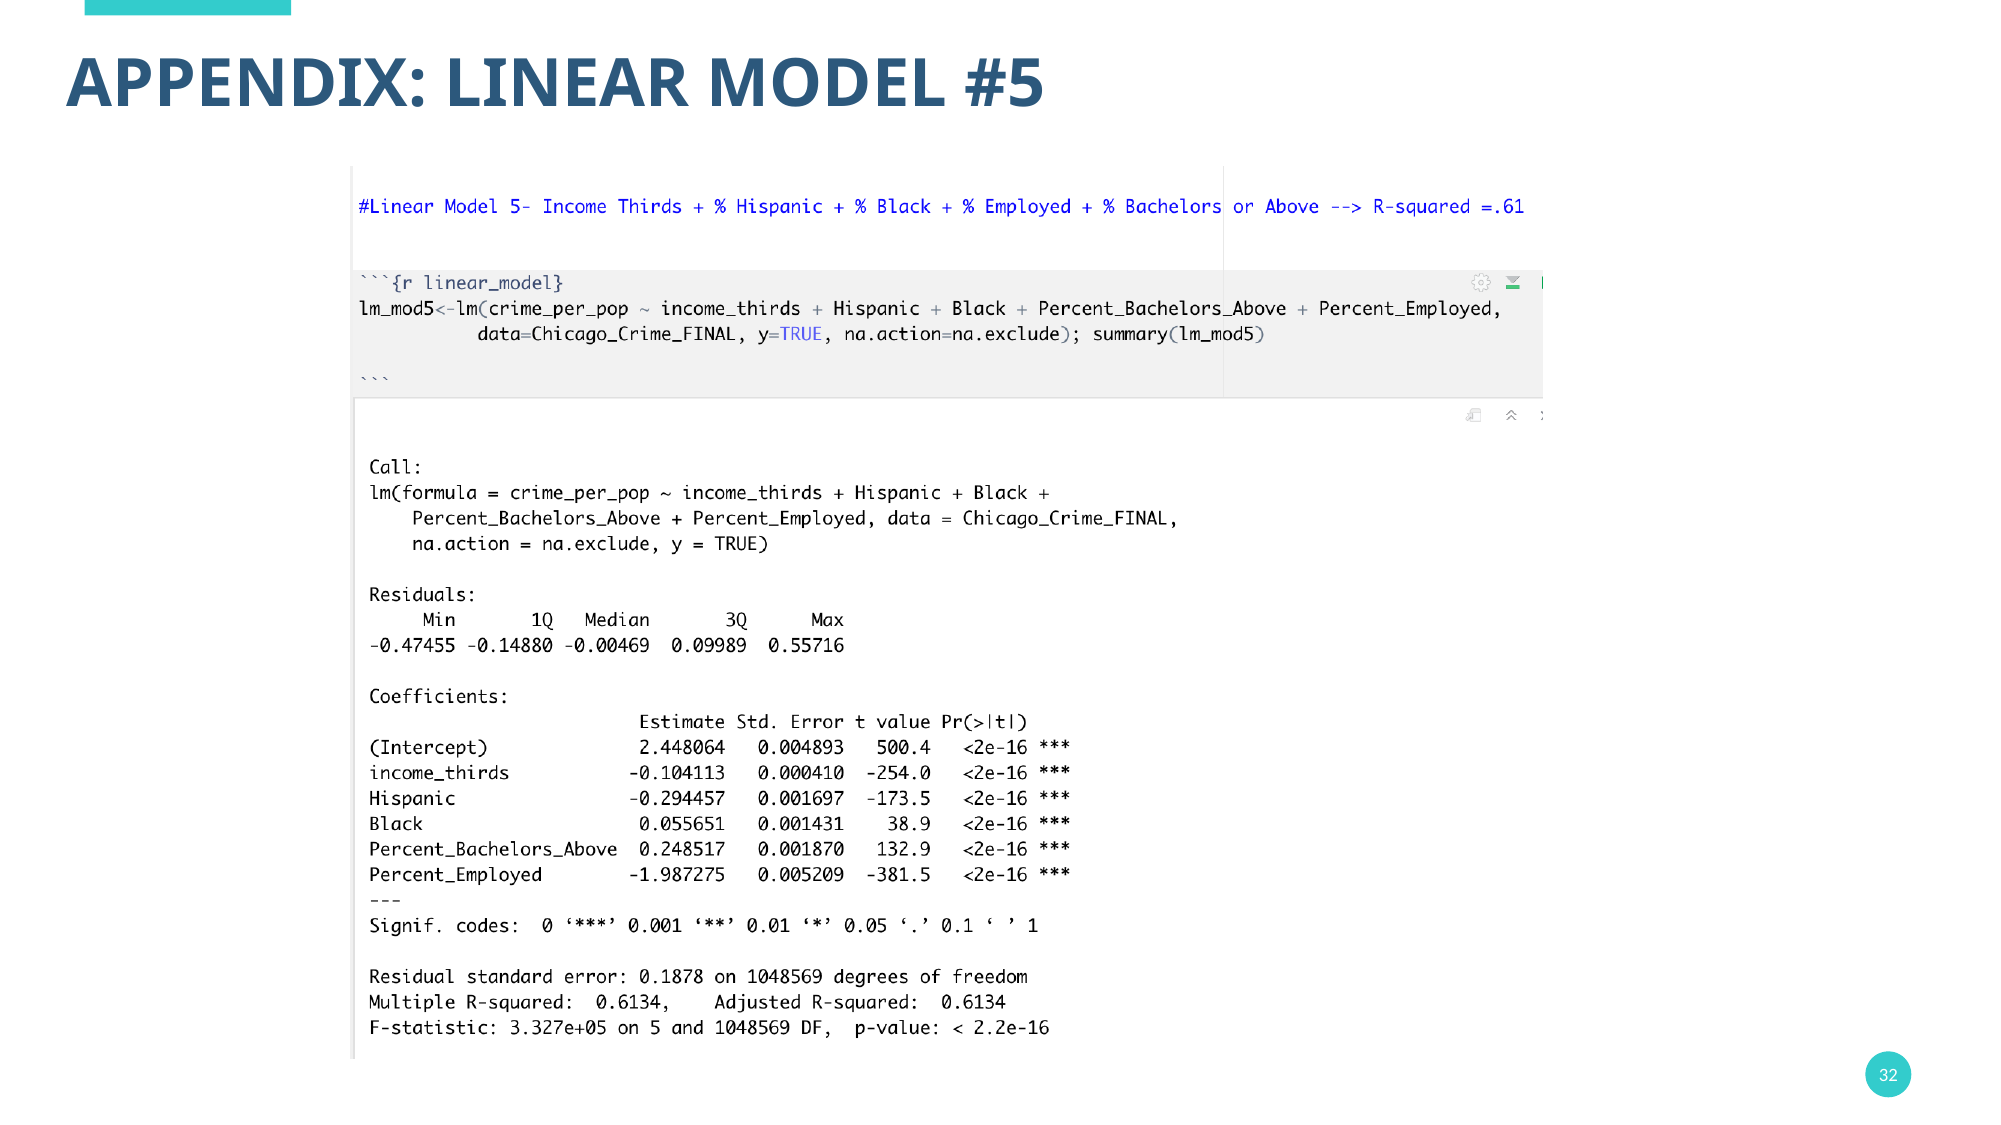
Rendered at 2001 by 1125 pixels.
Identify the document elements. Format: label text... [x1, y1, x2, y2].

title APPENDIX: LINEAR MODEL #5 [66, 0, 1896, 121]
picture [350, 166, 1543, 1060]
slide_number ‹#› [1864, 1059, 1913, 1090]
